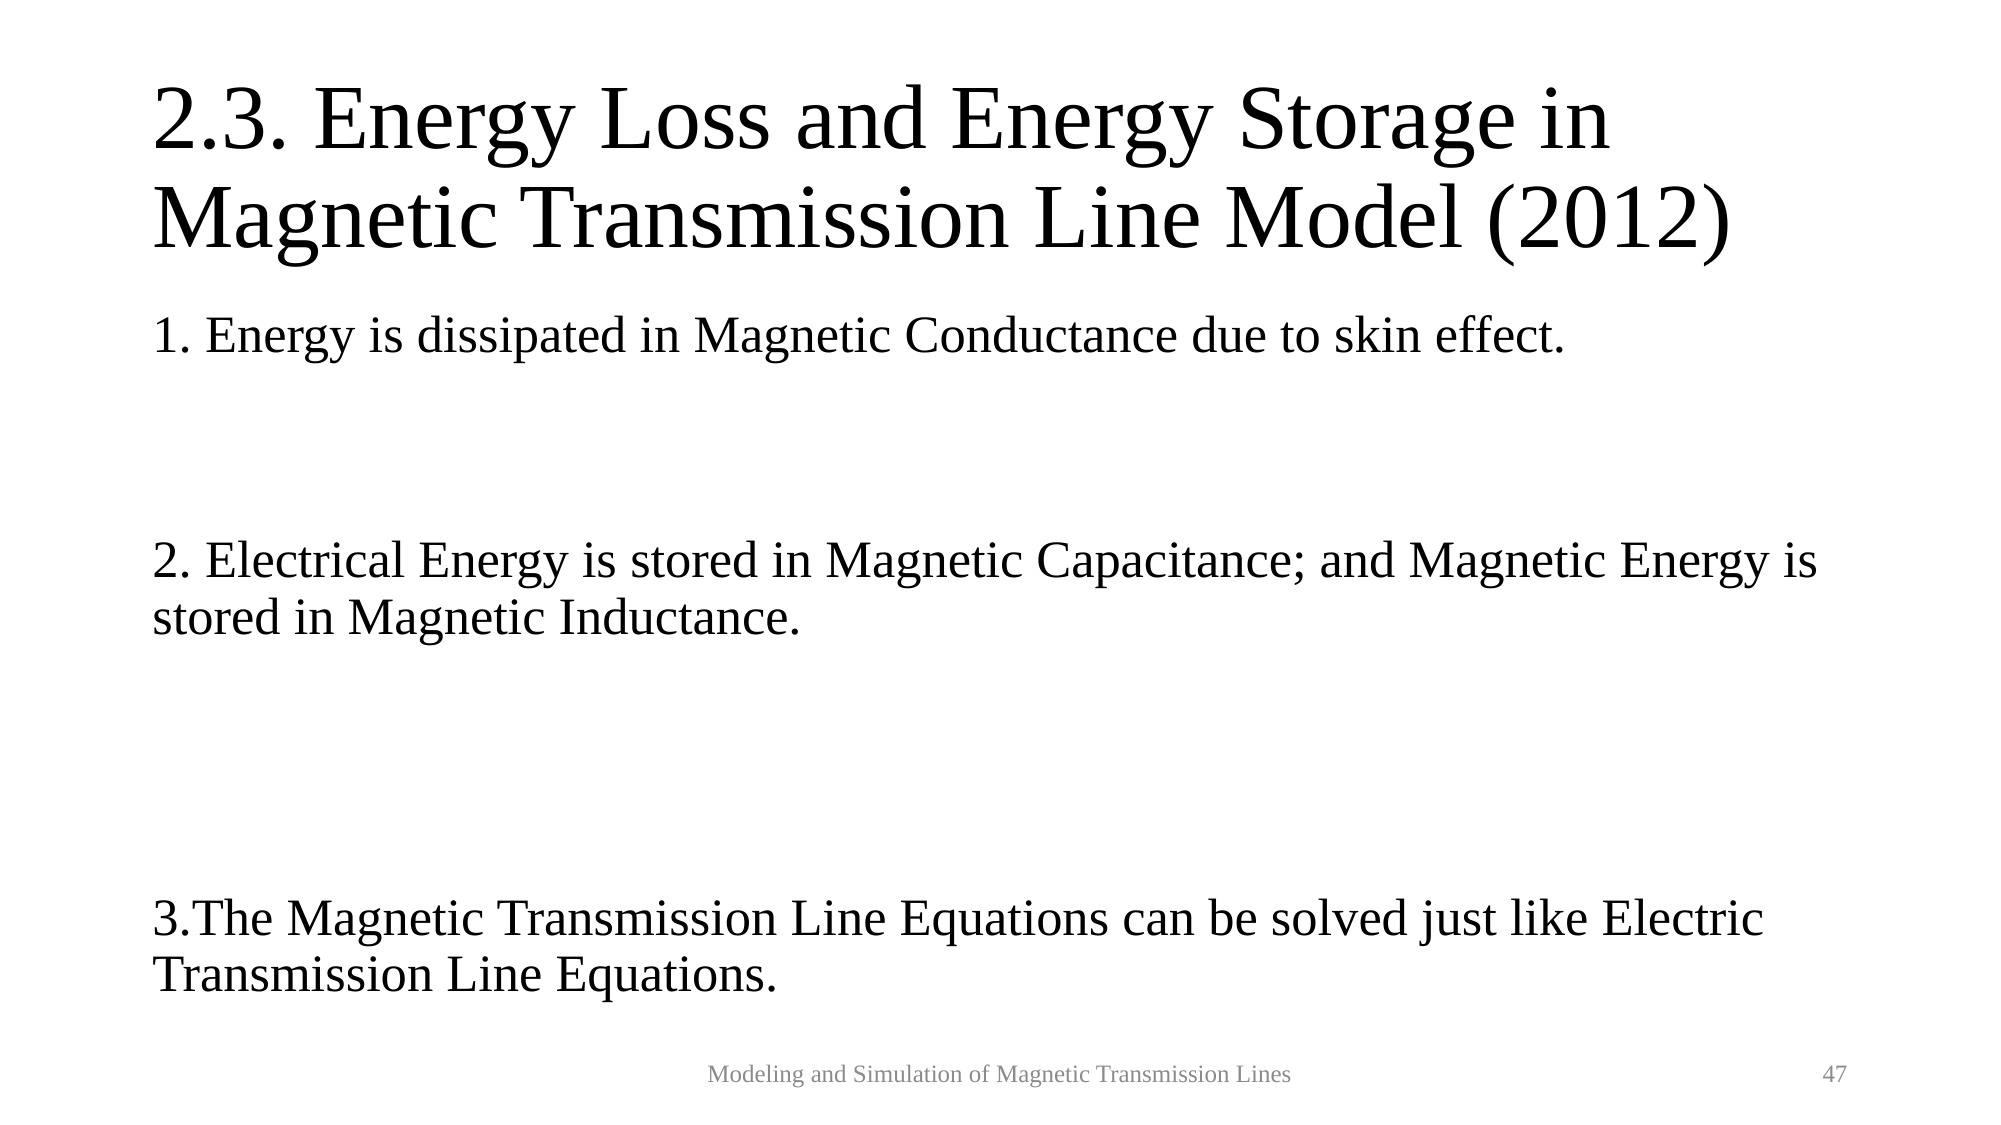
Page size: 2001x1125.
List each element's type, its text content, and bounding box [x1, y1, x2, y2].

footer Modeling and Simulation of Magnetic Transmission Lines [662, 1042, 1338, 1103]
slide_number 47 [1412, 1042, 1863, 1103]
title 2.3. Energy Loss and Energy Storage in Magnetic Transmission Line Model (2012) [137, 59, 1863, 278]
